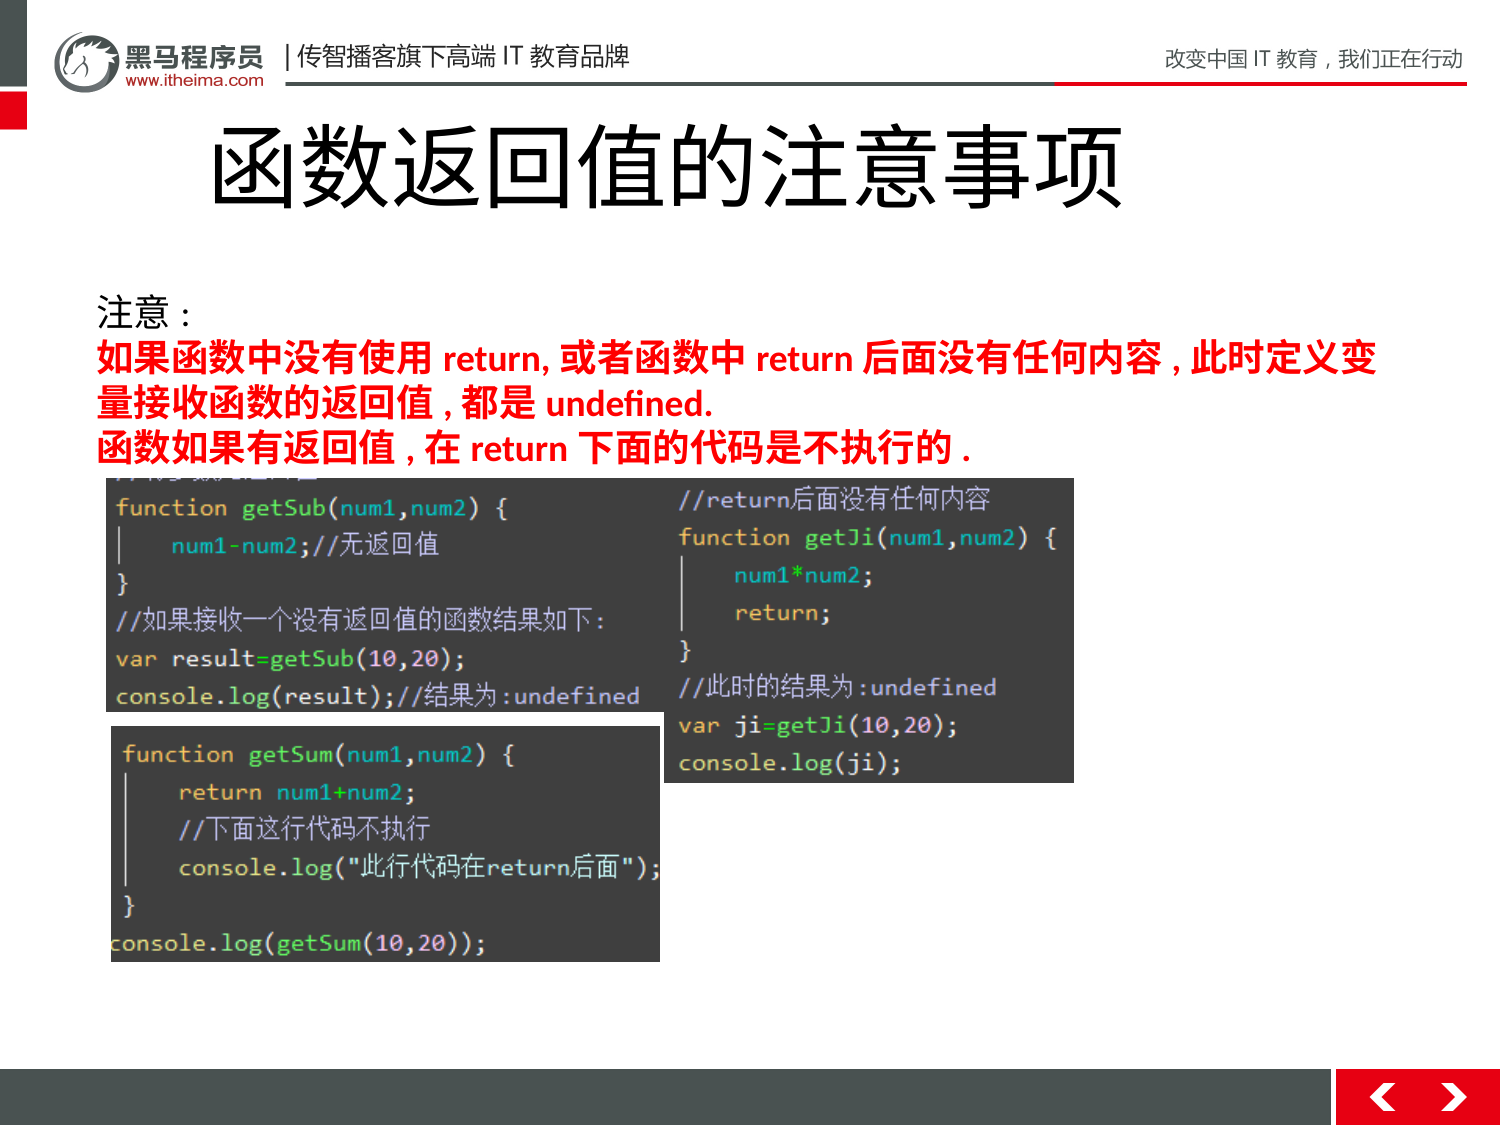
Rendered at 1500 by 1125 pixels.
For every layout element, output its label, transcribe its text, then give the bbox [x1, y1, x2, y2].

text_box 注意: 如果函数中没有使用return,或者函数中return后面没有任何内容,此时定义变量接收函数的返回值,都是undefined. 函数如果有返回值,在return下面的代码是不执行的. [81, 281, 1416, 477]
picture [0, 0, 1500, 1125]
title 函数返回值的注意事项 [0, 102, 1334, 238]
